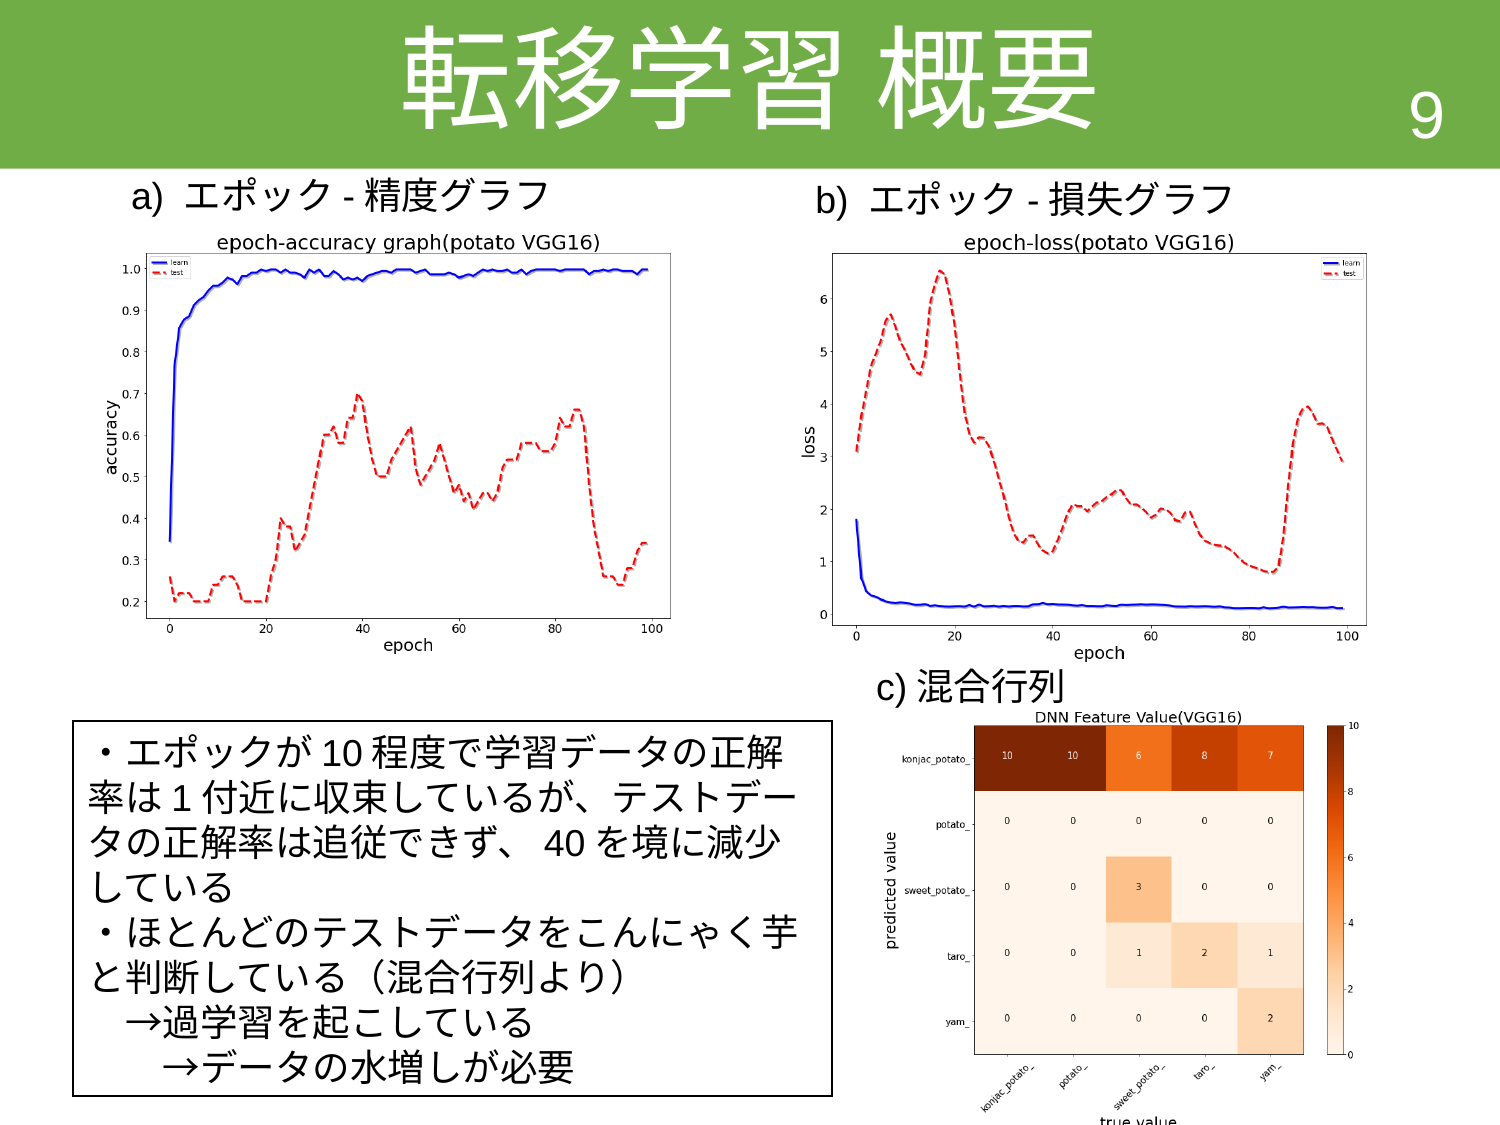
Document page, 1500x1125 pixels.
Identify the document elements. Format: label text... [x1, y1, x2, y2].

picture [880, 706, 1363, 1125]
text_box a) エポック-精度グラフ [116, 164, 570, 225]
title 転移学習 概要 [0, 0, 1500, 169]
text_box ・エポックが10程度で学習データの正解率は1付近に収束しているが、テストデータの正解率は追従できず、40を境に減少している ・ほとんどのテストデータをこんにゃく芋と判断している（混合行列より） →過学習を起こしている →データの水増しが必要 [72, 720, 833, 1097]
text_box c)混合行列 [861, 666, 1102, 716]
text_box b) エポック-損失グラフ [800, 168, 1255, 229]
picture [794, 229, 1371, 666]
slide_number 8 [1122, 81, 1461, 142]
picture [98, 229, 675, 658]
